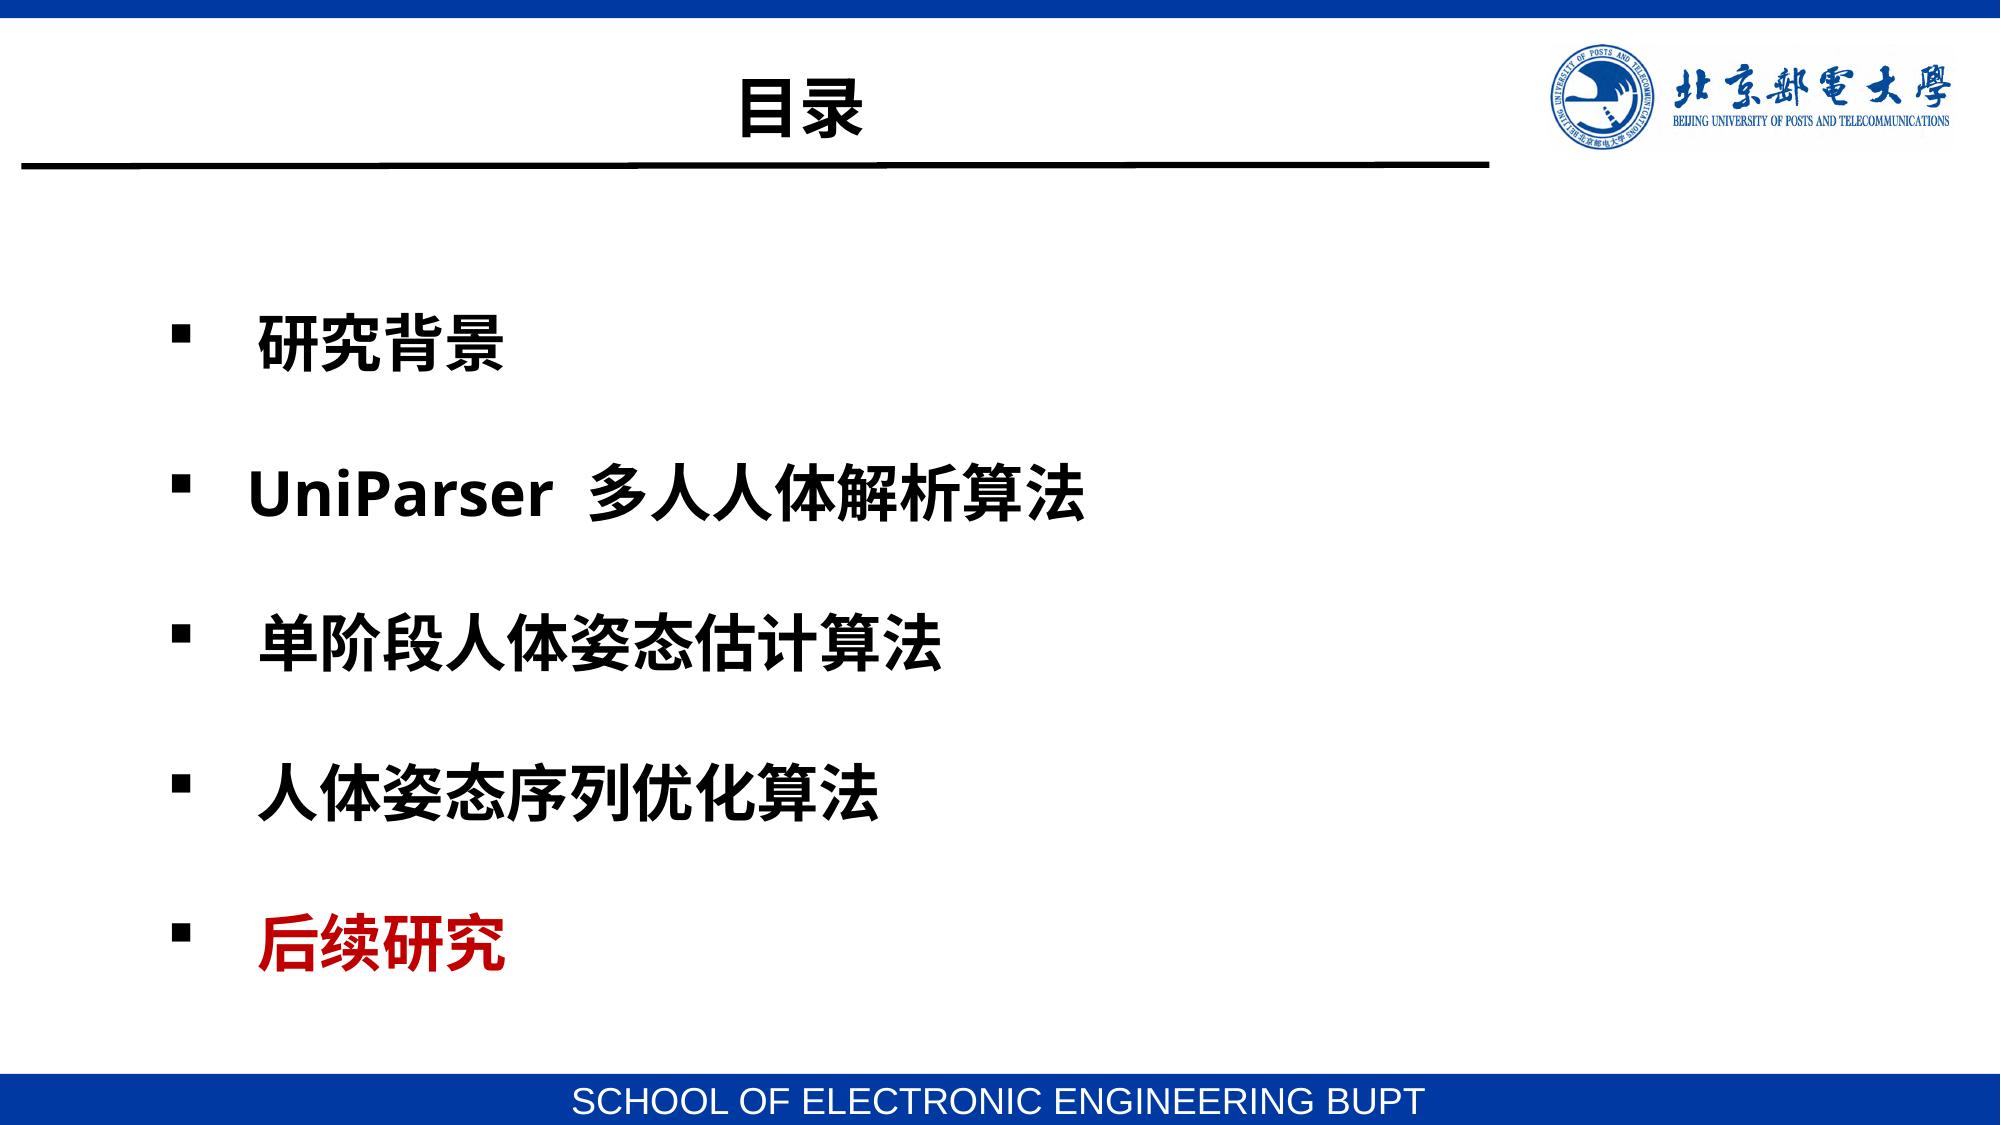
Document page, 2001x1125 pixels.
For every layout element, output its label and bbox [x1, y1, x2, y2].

picture [1548, 43, 1956, 151]
text_box [0, 0, 2000, 1125]
